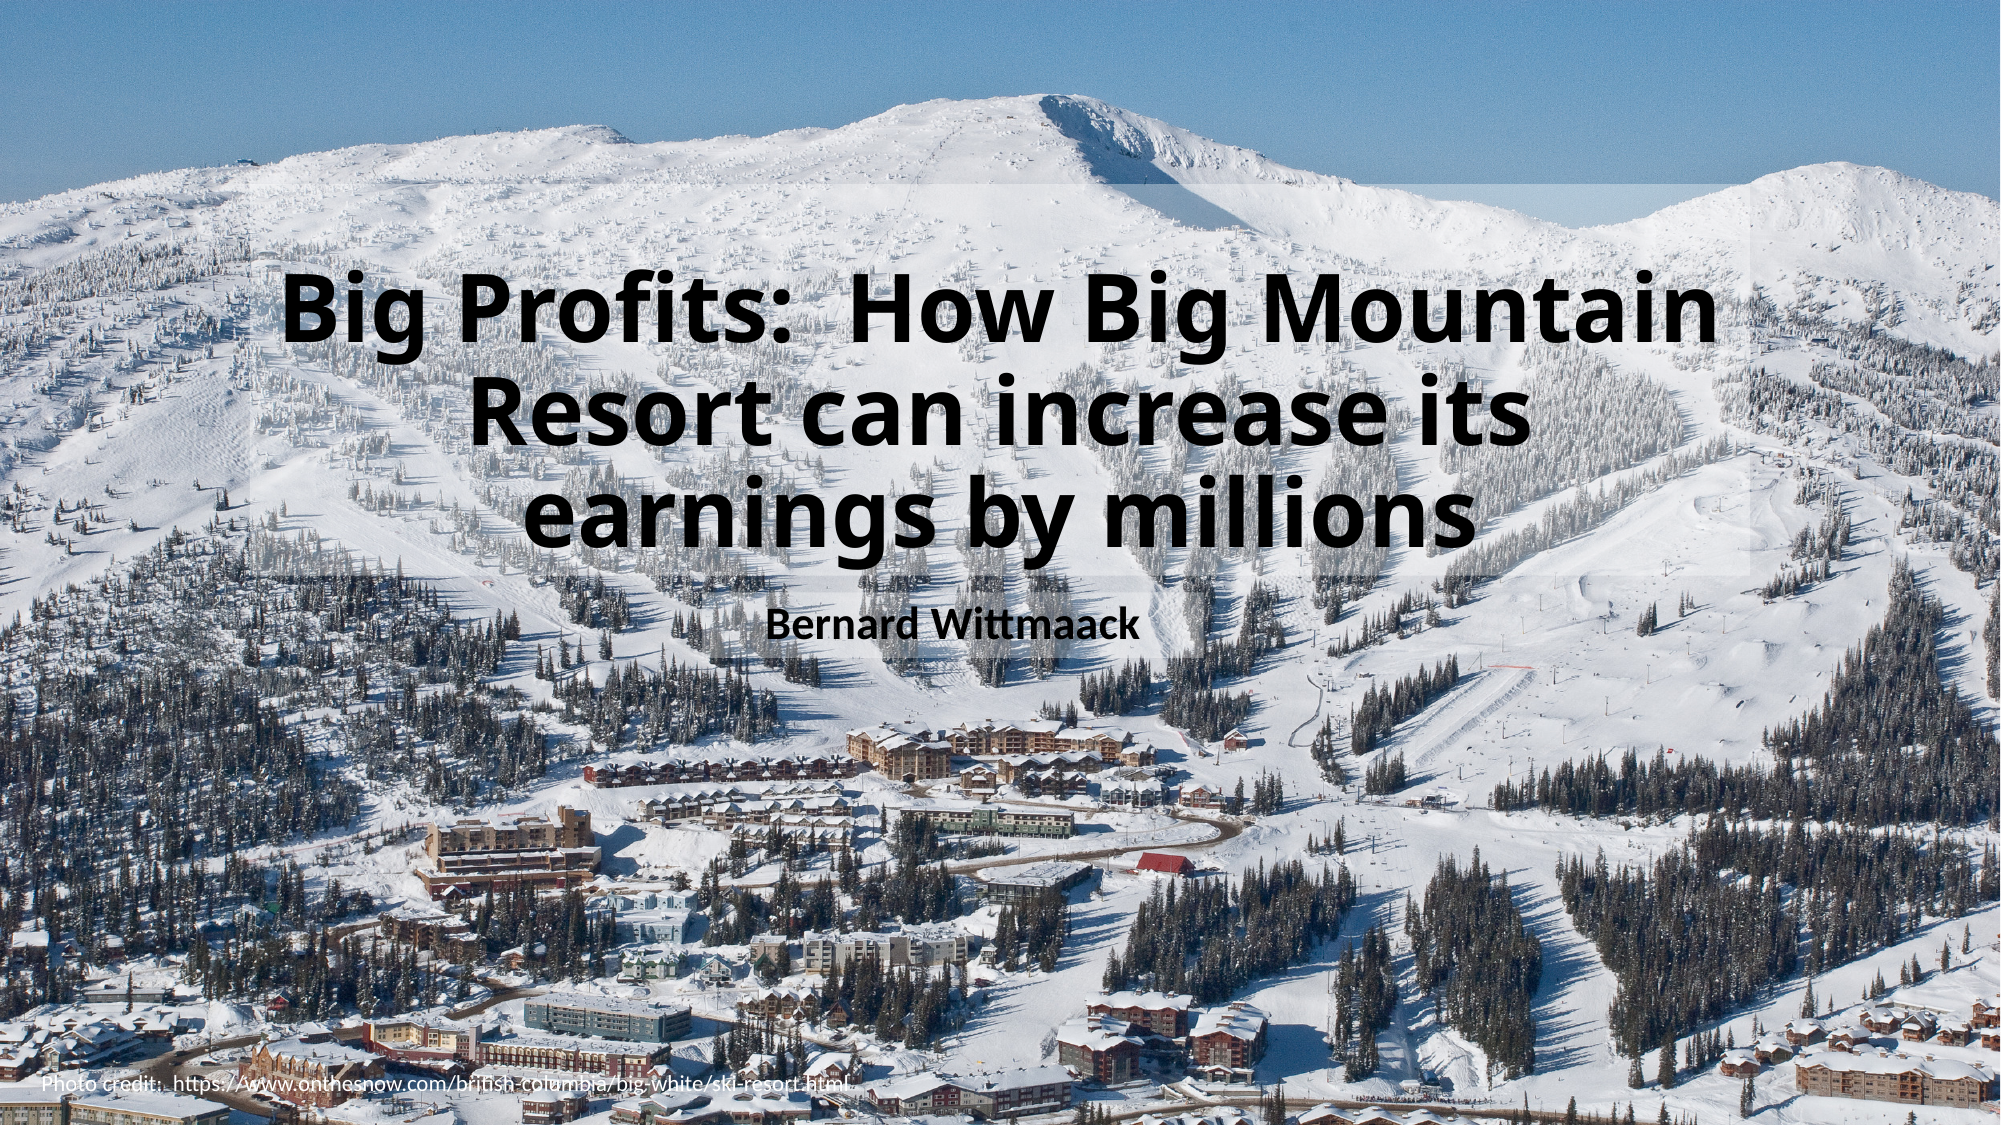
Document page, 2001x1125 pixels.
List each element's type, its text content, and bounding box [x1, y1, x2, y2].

picture [0, 0, 2001, 1125]
title Big Profits: How Big Mountain Resort can increase its earnings by millions [249, 184, 1750, 576]
text_box Photo credit: https://www.onthesnow.com/british-columbia/big-white/ski-resort.html [26, 1061, 1027, 1104]
subtitle Bernard Wittmaack [701, 592, 1204, 658]
